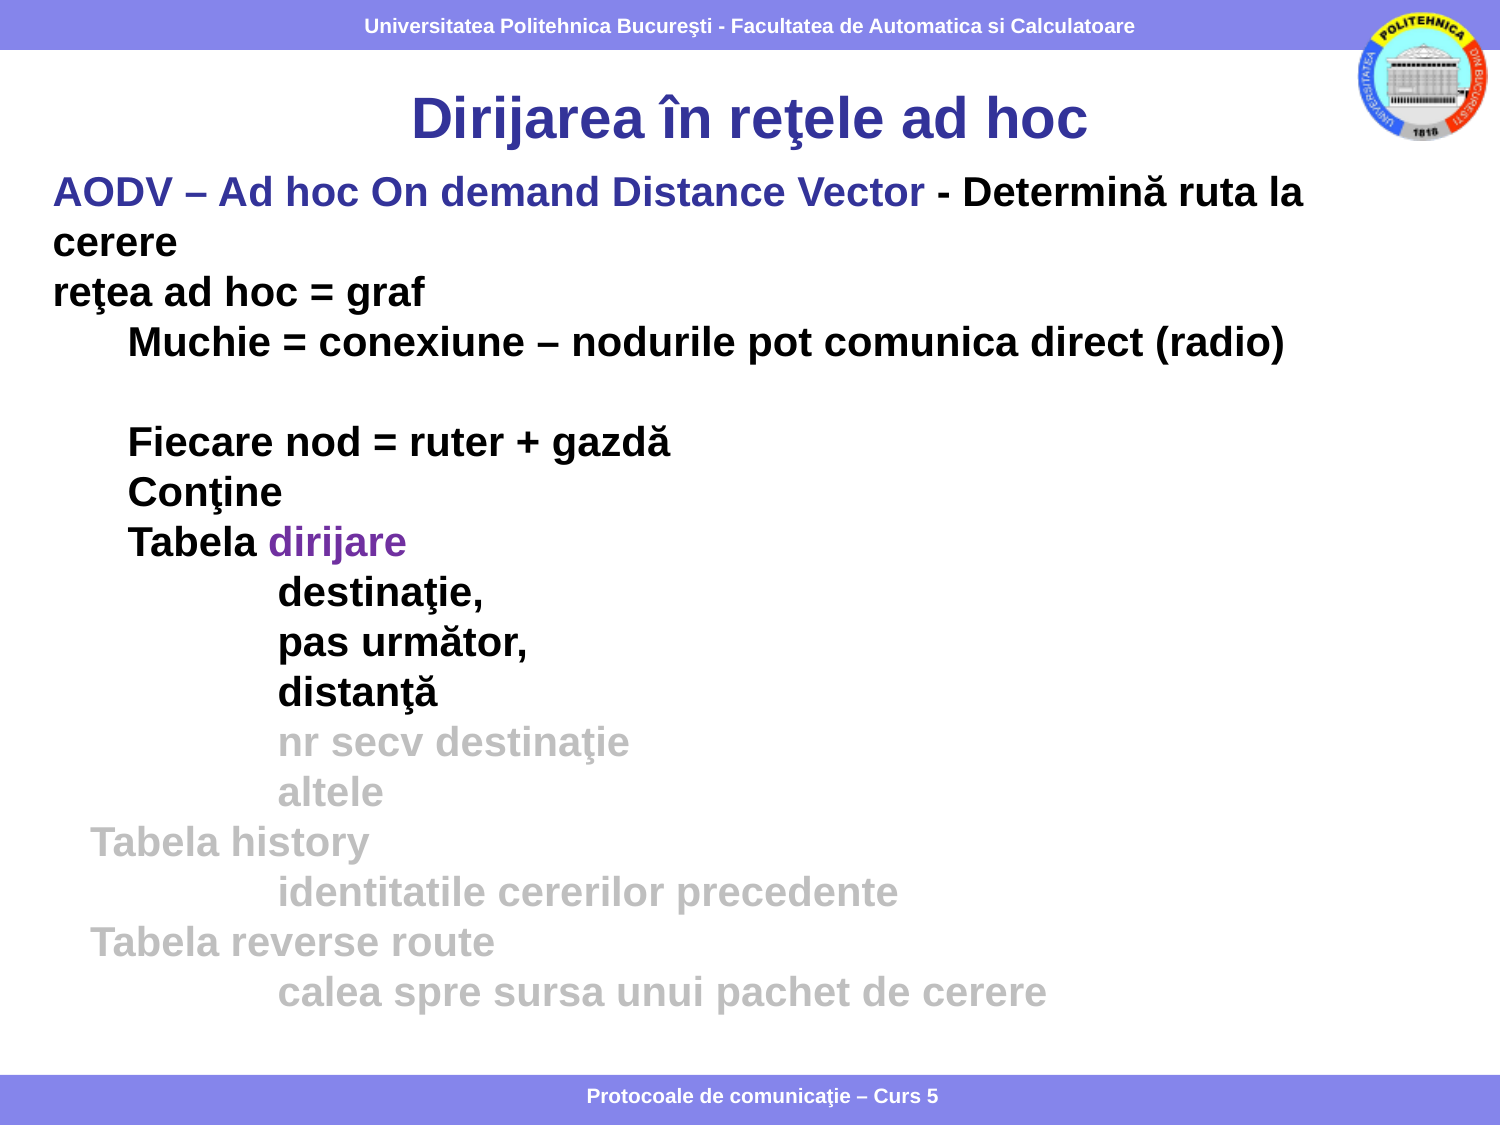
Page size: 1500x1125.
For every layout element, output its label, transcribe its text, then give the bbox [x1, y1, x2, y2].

title Dirijarea în reţele ad hoc [62, 75, 1438, 155]
picture [1357, 12, 1488, 141]
text_box AODV – Ad hoc On demand Distance Vector - Determină ruta la cerere reţea ad hoc = graf Muchie = conexiune – nodurile pot comunica direct (radio) Fiecare nod = ruter + gazdă Conţine Tabela dirijare destinaţie, pas următor, distanţă nr secv destinaţie altele Tabela history identitatile cererilor precedente Tabela reverse route calea spre sursa unui pachet de cerere [37, 157, 1451, 1023]
footer Protocoale de comunicaţie – Curs 5 [387, 1074, 1138, 1125]
